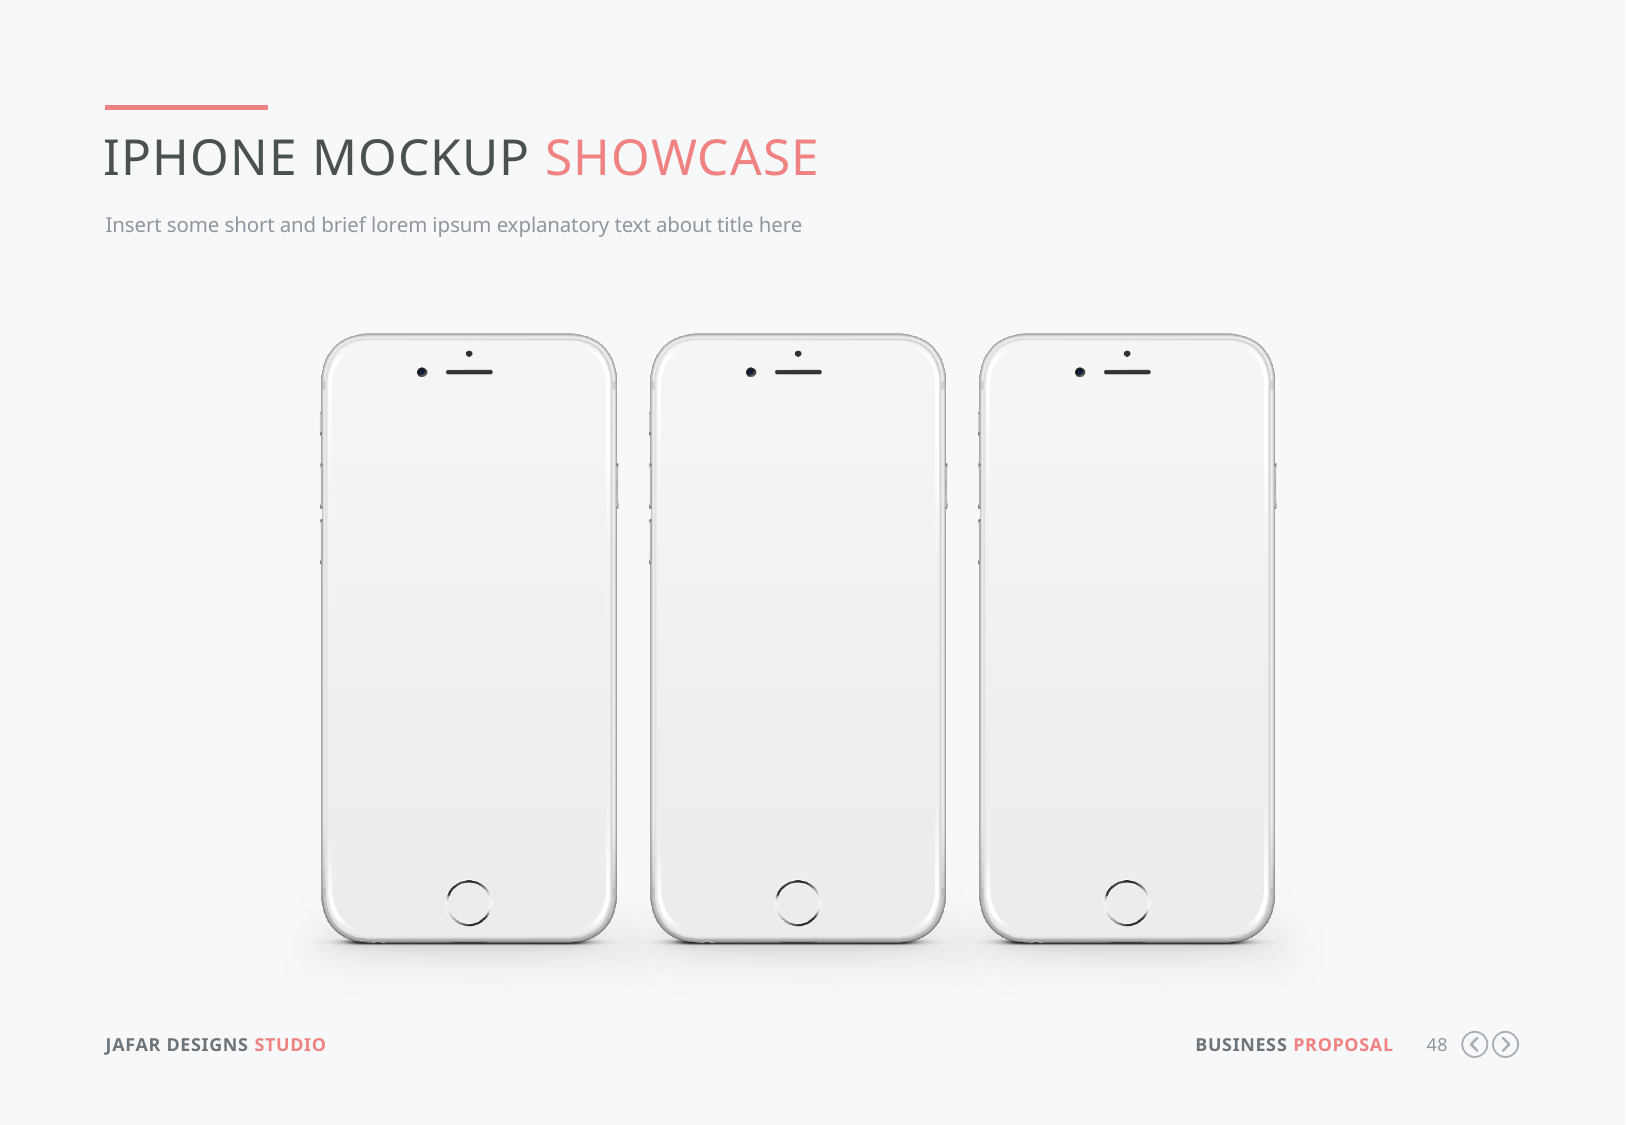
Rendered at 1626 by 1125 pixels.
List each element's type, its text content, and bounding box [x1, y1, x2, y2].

picture [216, 280, 1380, 1019]
list iPhone Mockup Showcase [103, 125, 1518, 184]
list Insert some short and brief lorem ipsum explanatory text about title here [105, 209, 1519, 241]
